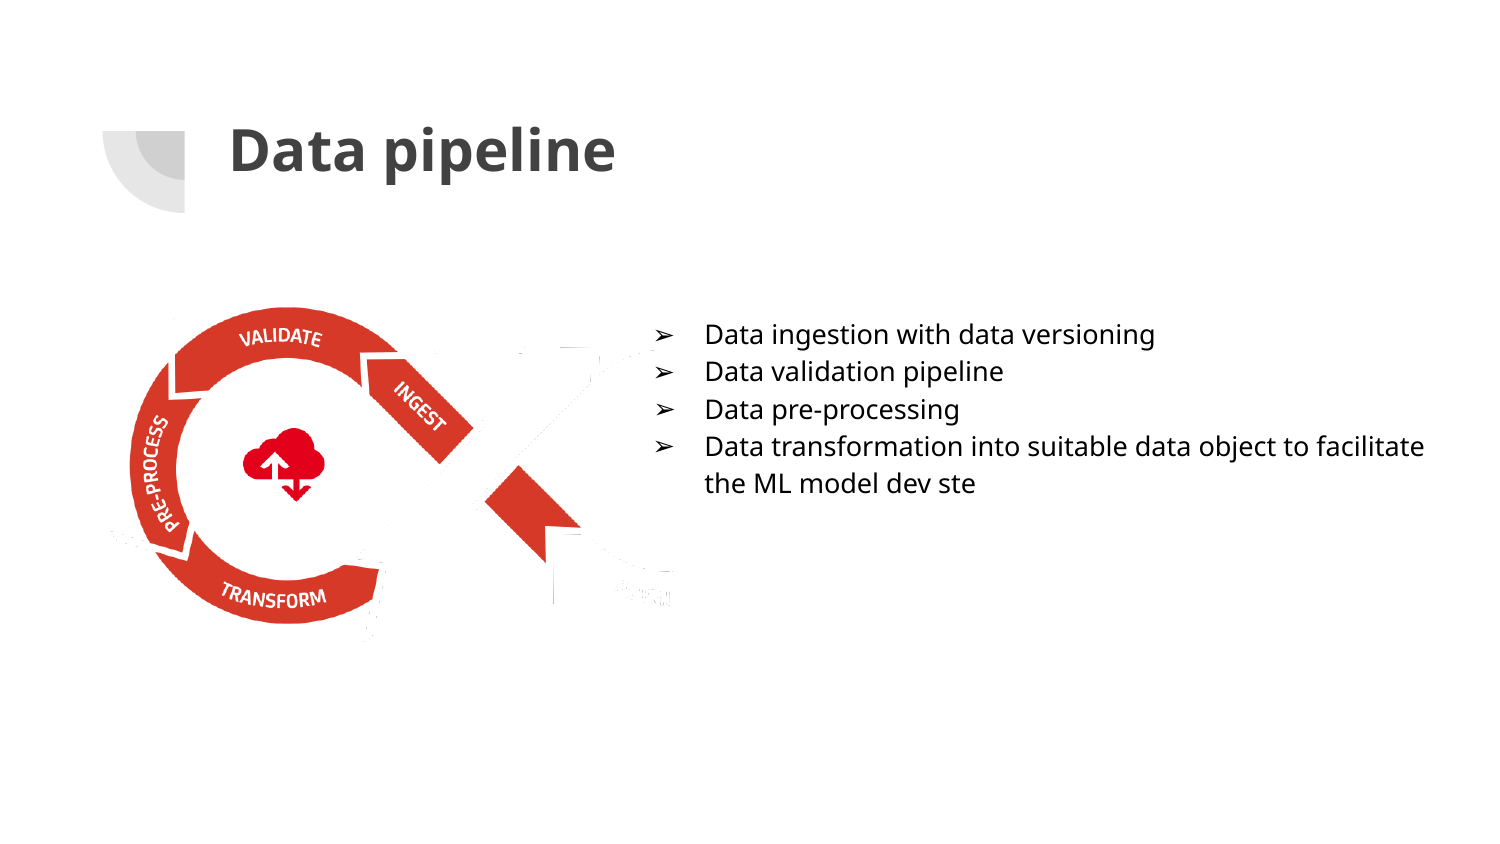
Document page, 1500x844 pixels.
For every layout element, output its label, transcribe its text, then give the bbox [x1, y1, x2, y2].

title Data pipeline [213, 98, 1368, 263]
list Data ingestion with data versioning Data validation pipeline Data pre-processing Data transformation into suitable data object to facilitate the ML model dev ste [614, 297, 1487, 665]
picture [109, 291, 674, 642]
